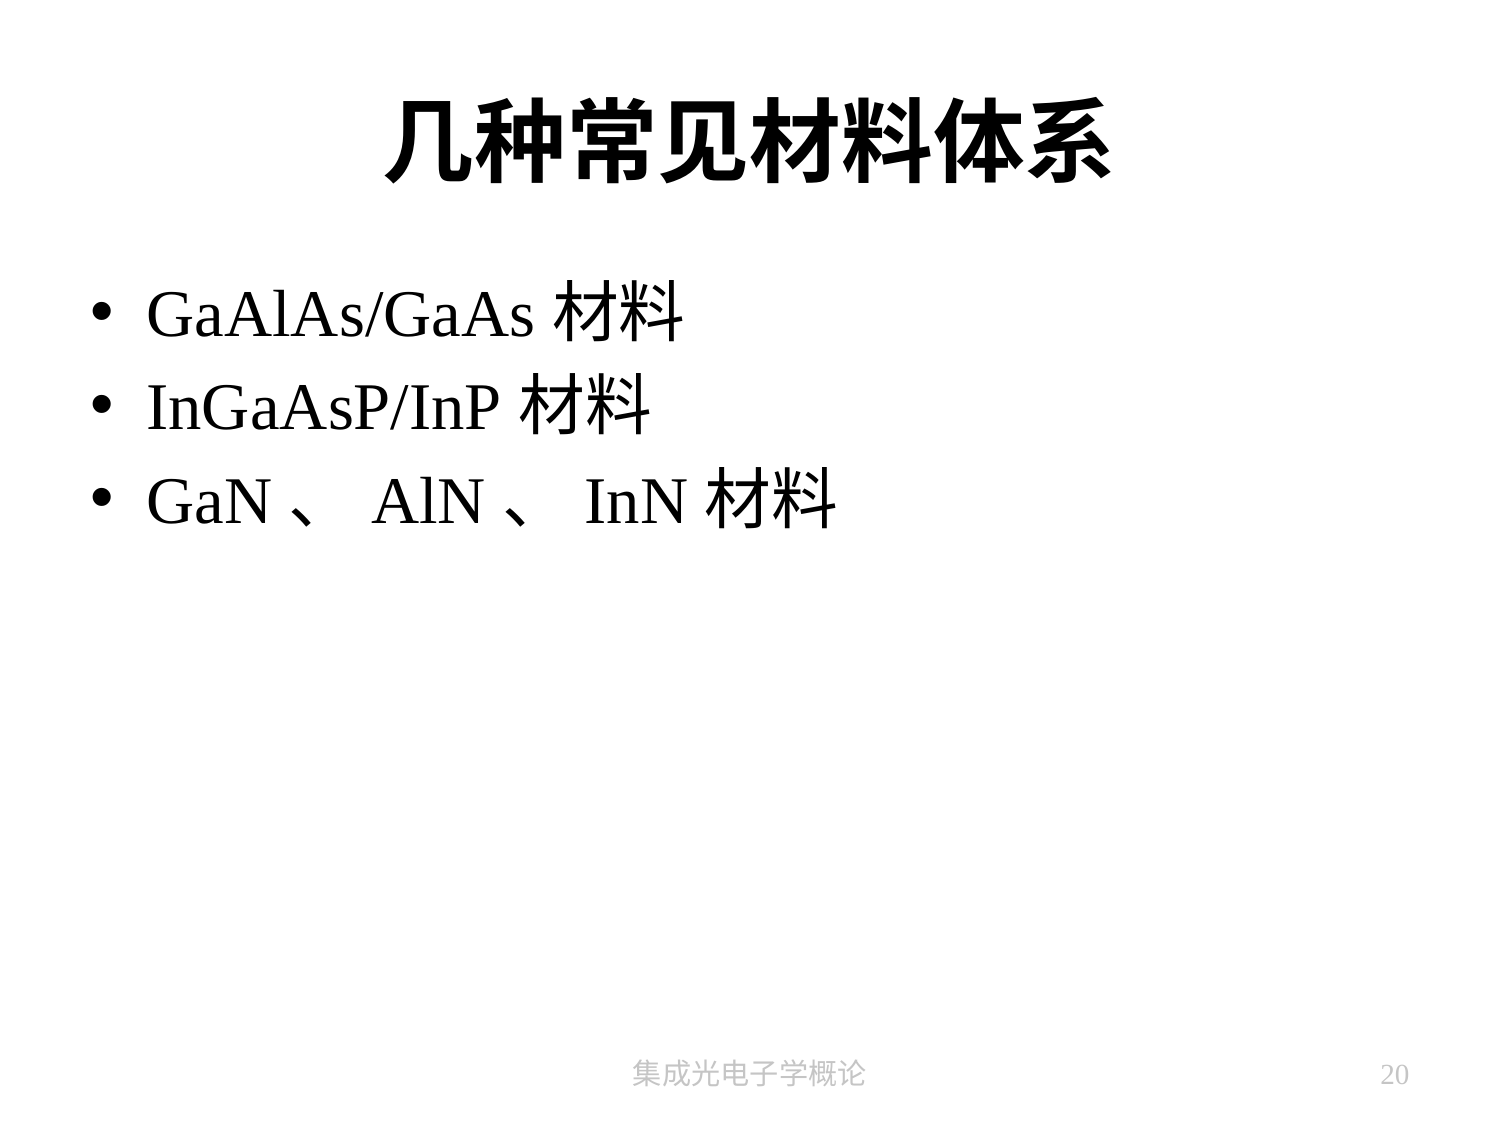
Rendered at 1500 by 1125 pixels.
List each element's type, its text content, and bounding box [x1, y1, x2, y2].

title 几种常见材料体系 [75, 45, 1425, 233]
slide_number 20 [1074, 1042, 1425, 1103]
list GaAlAs/GaAs材料 InGaAsP/InP材料 GaN、AlN、InN材料 [75, 262, 1425, 1005]
footer 集成光电子学概论 [512, 1042, 988, 1103]
